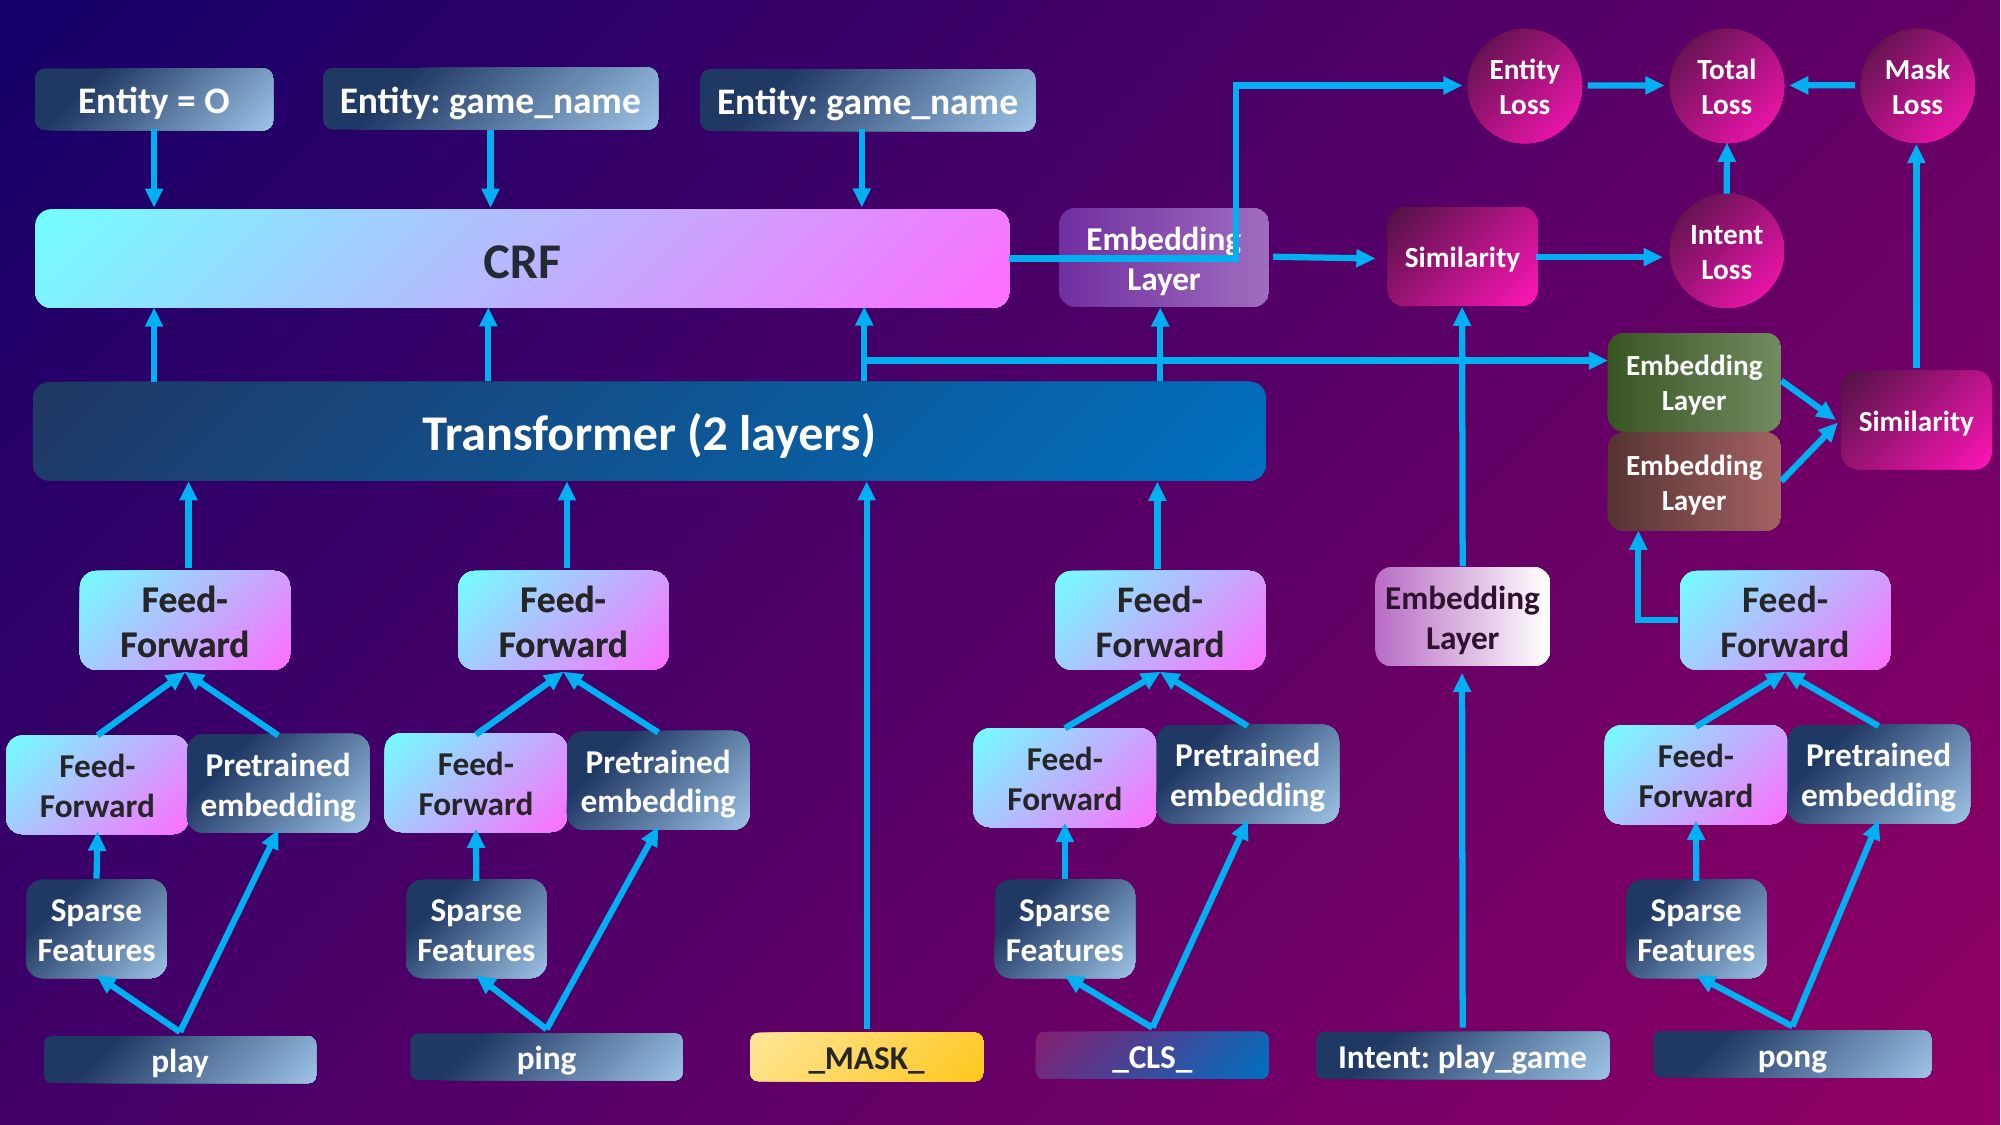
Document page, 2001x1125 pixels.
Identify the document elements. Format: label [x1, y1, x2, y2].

text_box [1160, 673, 1248, 726]
text_box [1064, 976, 1152, 1028]
text_box [97, 673, 184, 736]
text_box [1585, 332, 1804, 432]
text_box [458, 567, 669, 674]
text_box [984, 879, 1145, 979]
text_box [1009, 86, 1463, 259]
text_box [1807, 370, 2000, 470]
text_box [396, 879, 546, 979]
text_box [1616, 879, 1777, 979]
text_box [1695, 673, 1786, 727]
text_box [410, 1029, 683, 1085]
text_box [6, 735, 179, 835]
text_box [546, 828, 659, 1030]
text_box [1664, 28, 1790, 144]
text_box [973, 728, 1152, 828]
text_box [43, 1031, 317, 1088]
text_box [476, 976, 547, 1030]
text_box [1141, 724, 1354, 824]
text_box [184, 673, 279, 736]
text_box [1284, 1027, 1641, 1084]
text_box [563, 673, 659, 733]
text_box [1604, 725, 1788, 825]
text_box [34, 68, 274, 131]
text_box [1152, 821, 1248, 1028]
text_box [1680, 567, 1891, 674]
text_box [35, 209, 1010, 308]
text_box [1785, 673, 1879, 726]
text_box [317, 67, 664, 130]
text_box [171, 733, 385, 833]
text_box [32, 381, 1266, 481]
text_box [1055, 567, 1266, 674]
text_box [1462, 28, 1588, 144]
text_box [1035, 1027, 1269, 1084]
text_box [1653, 1026, 1932, 1082]
text_box [552, 730, 765, 830]
text_box [1054, 259, 1274, 307]
text_box [1664, 193, 1790, 308]
text_box [1772, 724, 1985, 824]
text_box [385, 733, 552, 833]
text_box [750, 1029, 984, 1085]
text_box [1792, 821, 1879, 1027]
text_box [1696, 976, 1792, 1027]
text_box [16, 879, 177, 979]
text_box [475, 673, 564, 735]
text_box [179, 831, 279, 1032]
text_box [79, 567, 291, 674]
text_box [1638, 531, 1678, 621]
text_box [1855, 28, 1981, 144]
text_box [1064, 673, 1161, 729]
text_box [1585, 432, 1804, 532]
text_box [1353, 207, 1572, 306]
text_box [1781, 422, 1838, 482]
text_box [1353, 567, 1572, 667]
text_box [694, 69, 1041, 132]
text_box [1781, 380, 1836, 420]
text_box [96, 976, 181, 1032]
